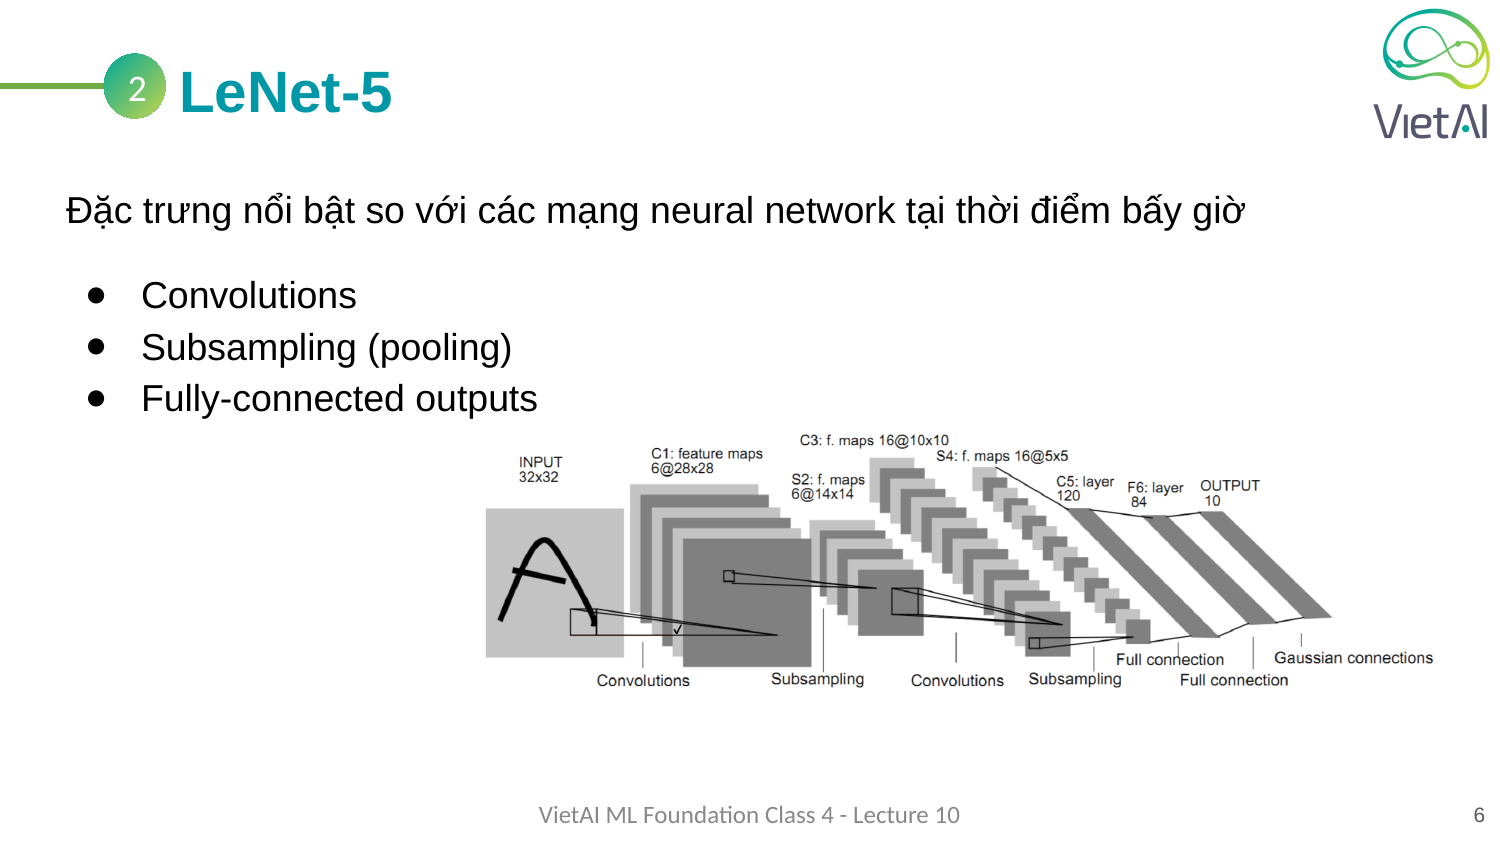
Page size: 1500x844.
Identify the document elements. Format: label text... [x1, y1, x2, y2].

picture [485, 401, 1466, 693]
picture [1371, 0, 1498, 144]
list Đặc trưng nổi bật so với các mạng neural network tại thời điểm bấy giờ Convolutions Subsampling (pooling) Fully-connected outputs [51, 163, 1465, 782]
slide_number ‹#› [1410, 781, 1500, 844]
text_box 2 [103, 53, 166, 119]
title LeNet-5 [164, 39, 1336, 133]
